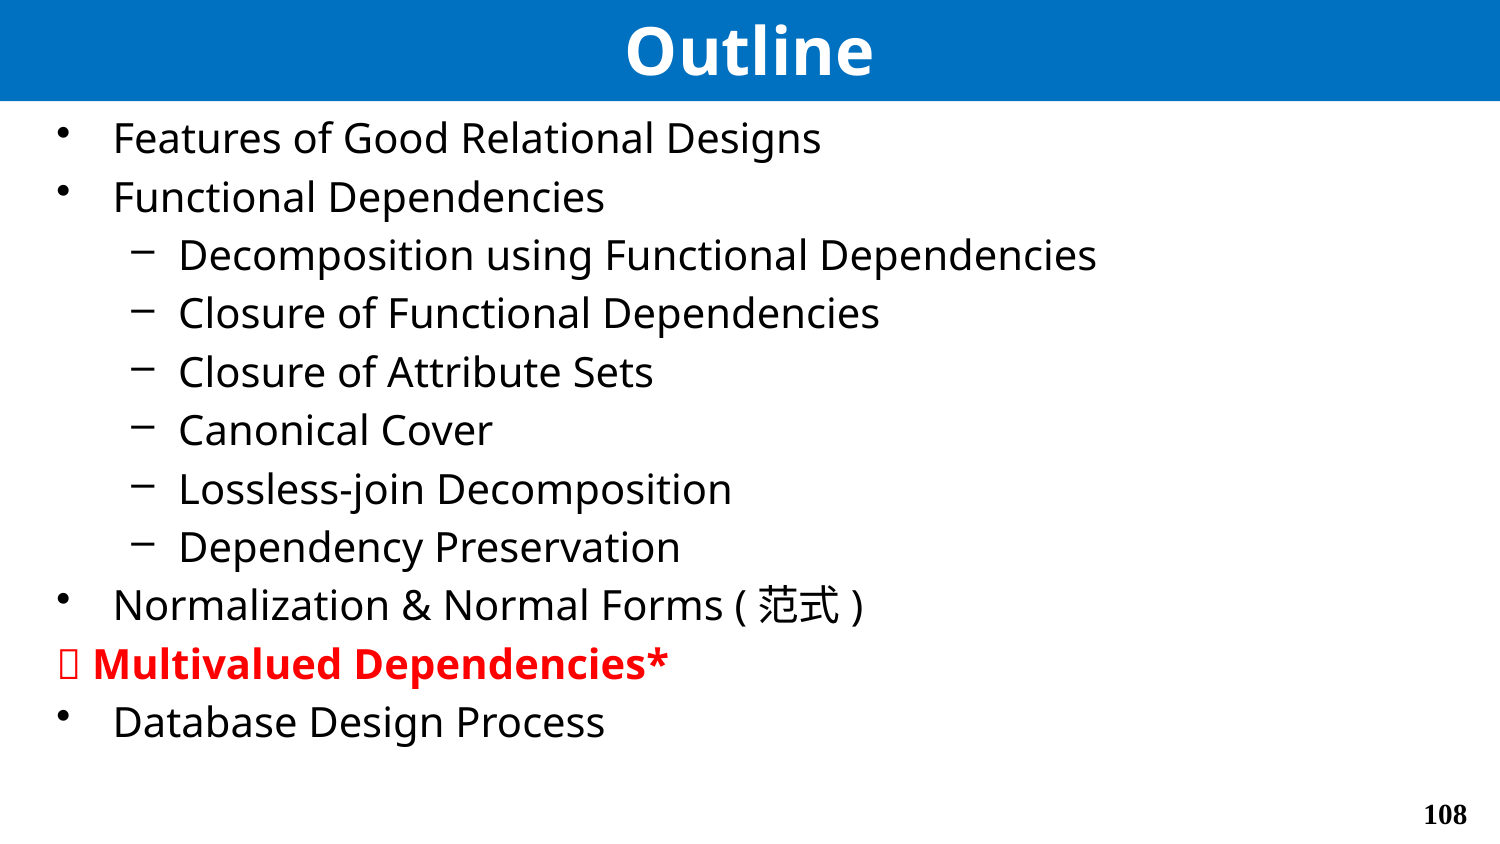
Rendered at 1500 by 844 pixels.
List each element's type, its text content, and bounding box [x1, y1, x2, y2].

title Outline [0, 0, 1500, 102]
list Features of Good Relational Designs Functional Dependencies Decomposition using Functional Dependencies Closure of Functional Dependencies Closure of Attribute Sets Canonical Cover Lossless-join Decomposition Dependency Preservation Normalization & Normal Forms (范式)  Multivalued Dependencies* Database Design Process [41, 104, 1447, 765]
